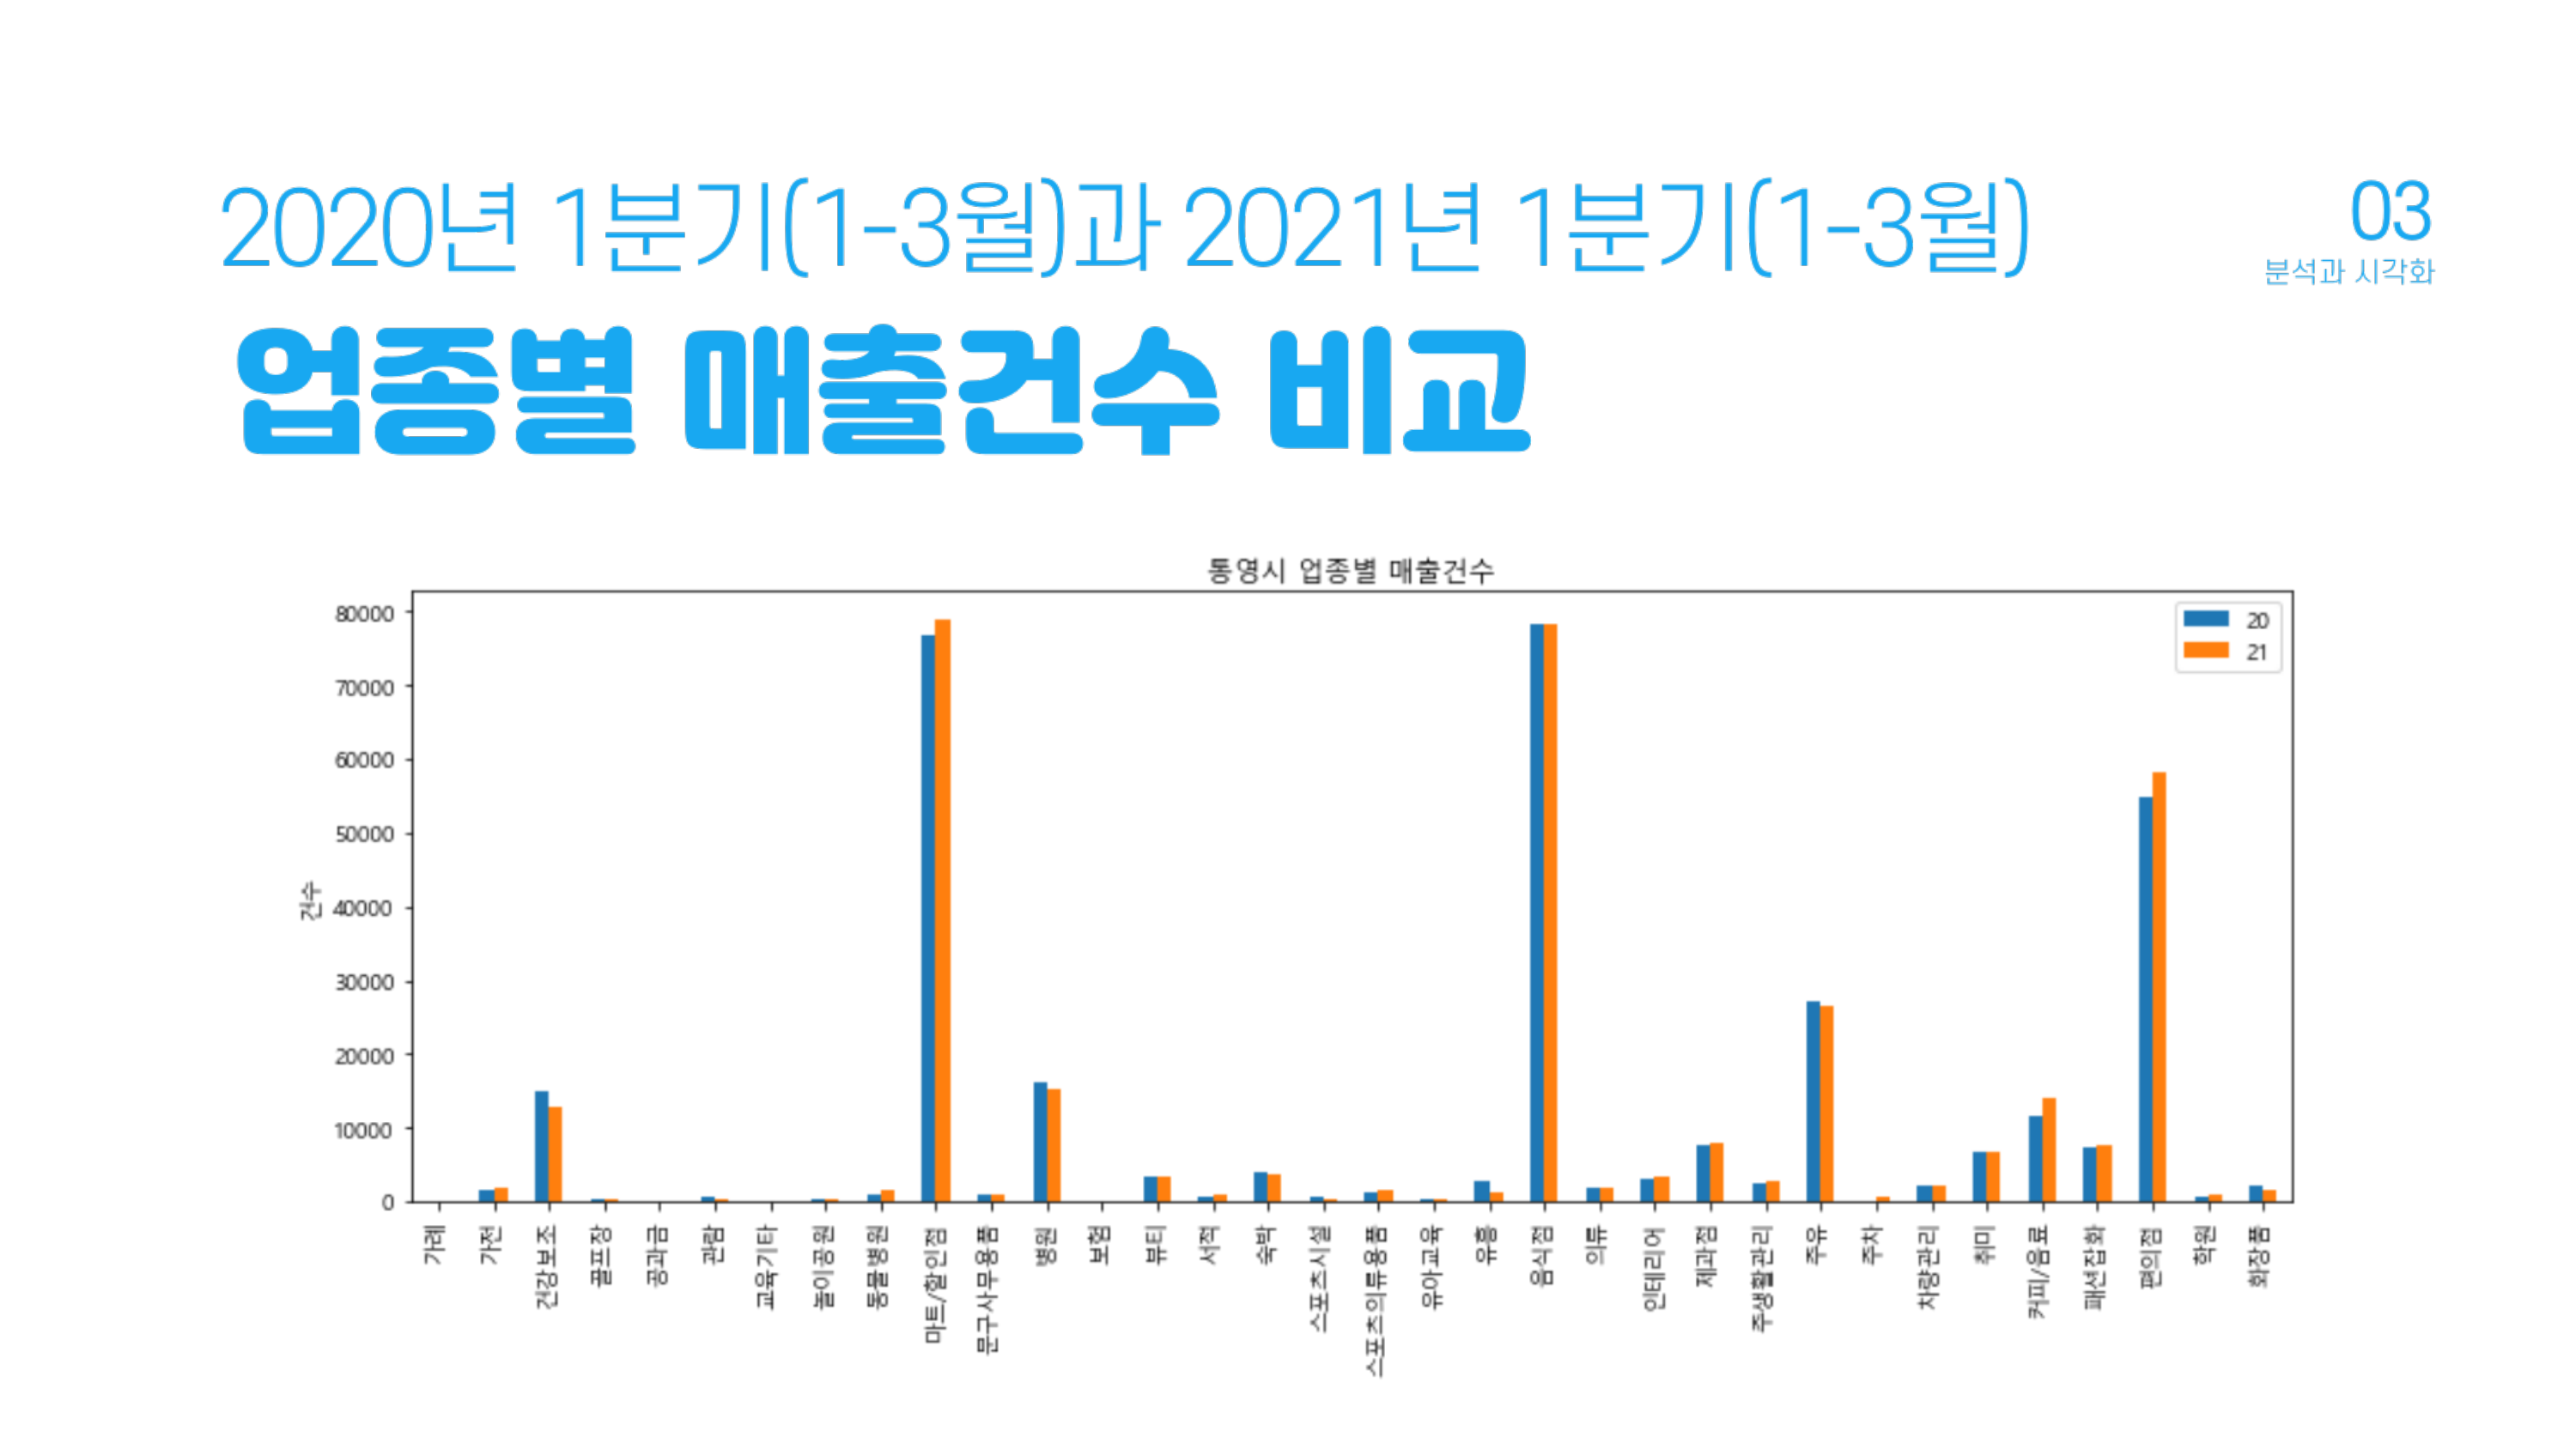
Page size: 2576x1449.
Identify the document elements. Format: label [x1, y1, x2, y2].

text_box [285, 543, 2306, 1382]
picture [200, 145, 2468, 518]
